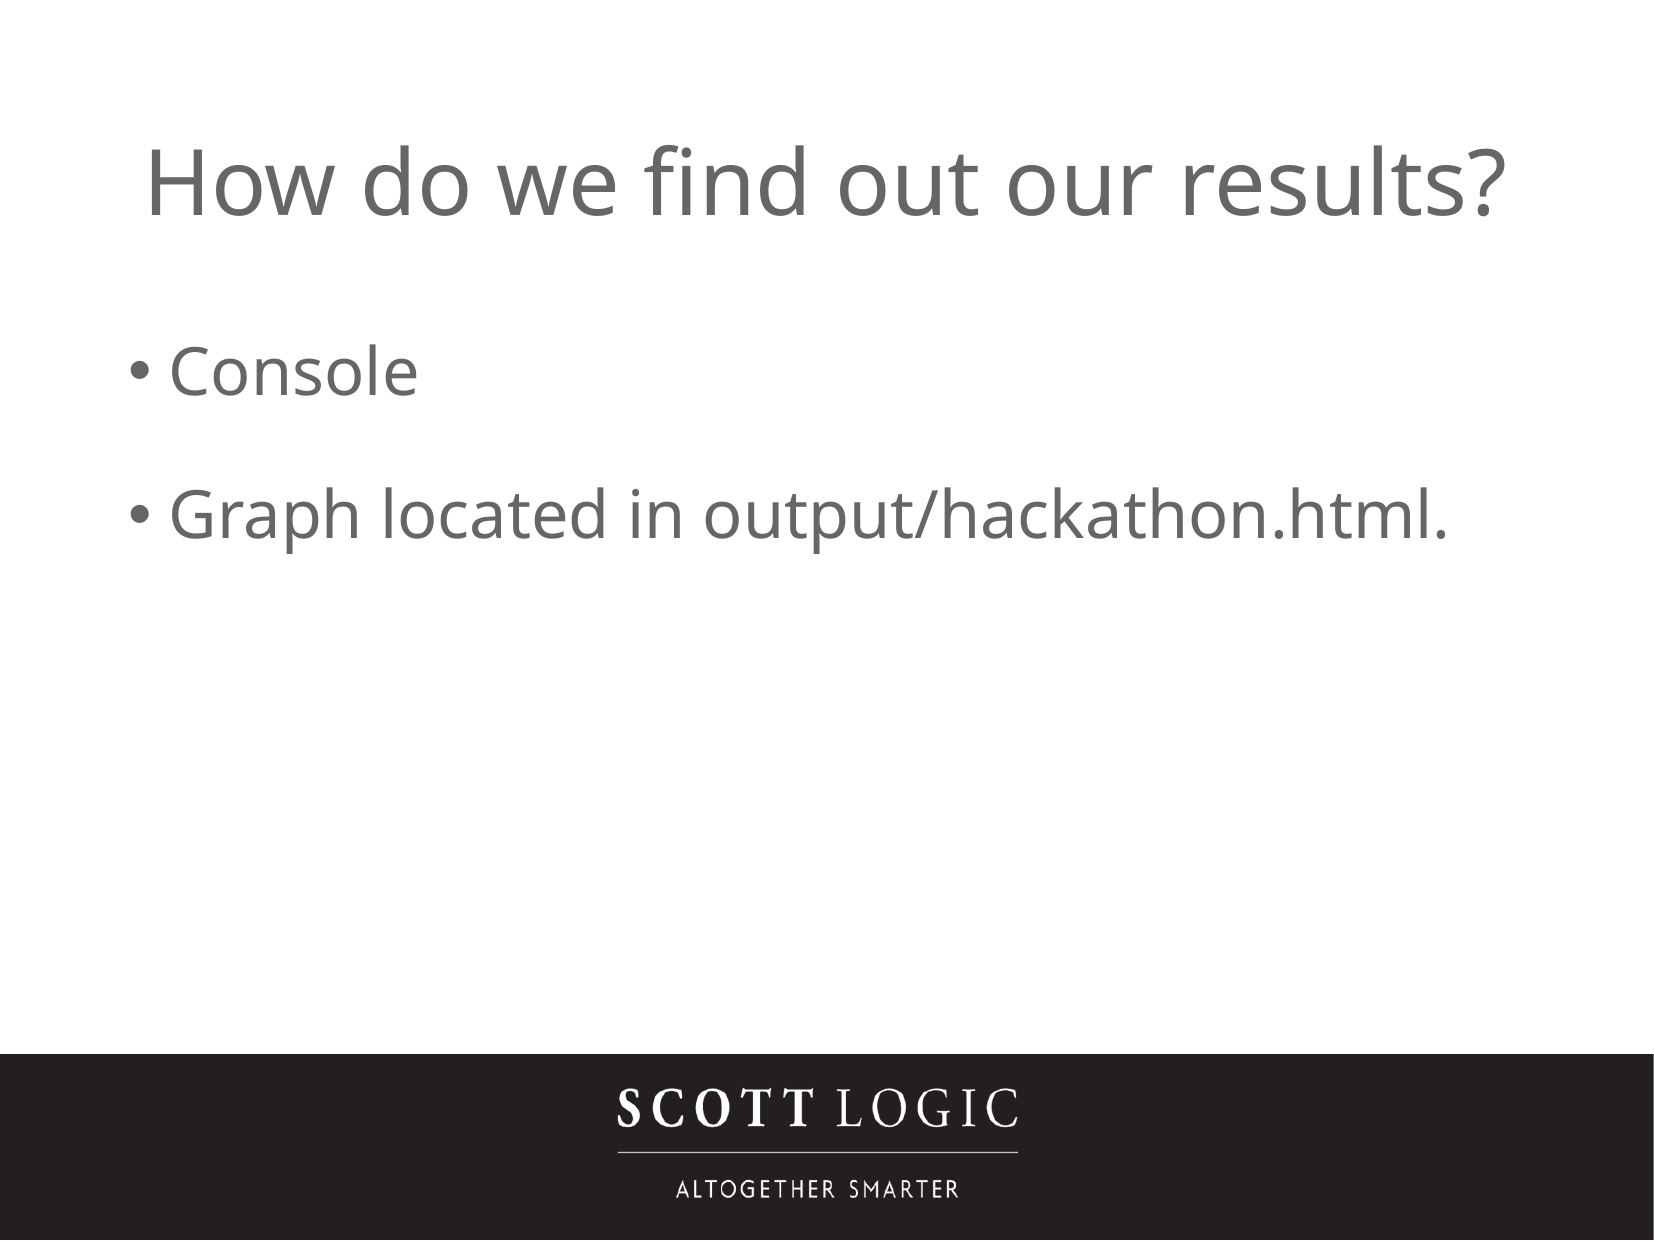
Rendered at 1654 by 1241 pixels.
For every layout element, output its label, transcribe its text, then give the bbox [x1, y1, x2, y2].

text_box Console Graph located in output/hackathon.html. [113, 330, 1540, 1016]
picture [0, 1054, 1654, 1240]
text_box How do we find out our results? [60, 65, 1592, 306]
